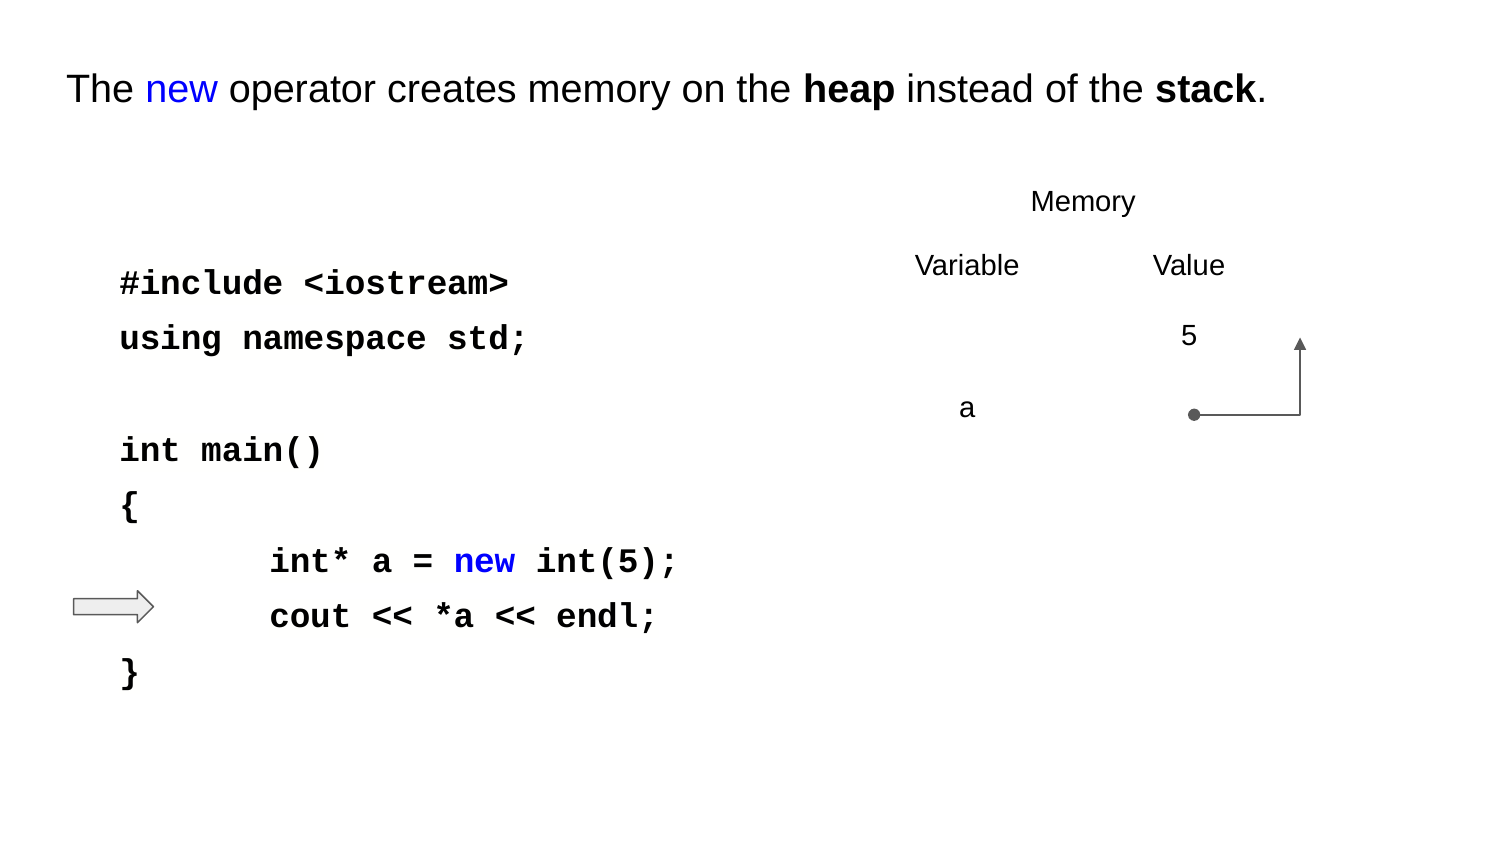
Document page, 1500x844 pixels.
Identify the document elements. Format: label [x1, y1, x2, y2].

text_box [1169, 304, 1301, 427]
text_box [818, 166, 1348, 250]
text_box [73, 230, 724, 744]
table_cell [856, 304, 1300, 808]
title [51, 48, 1449, 140]
table_header [856, 250, 1300, 304]
